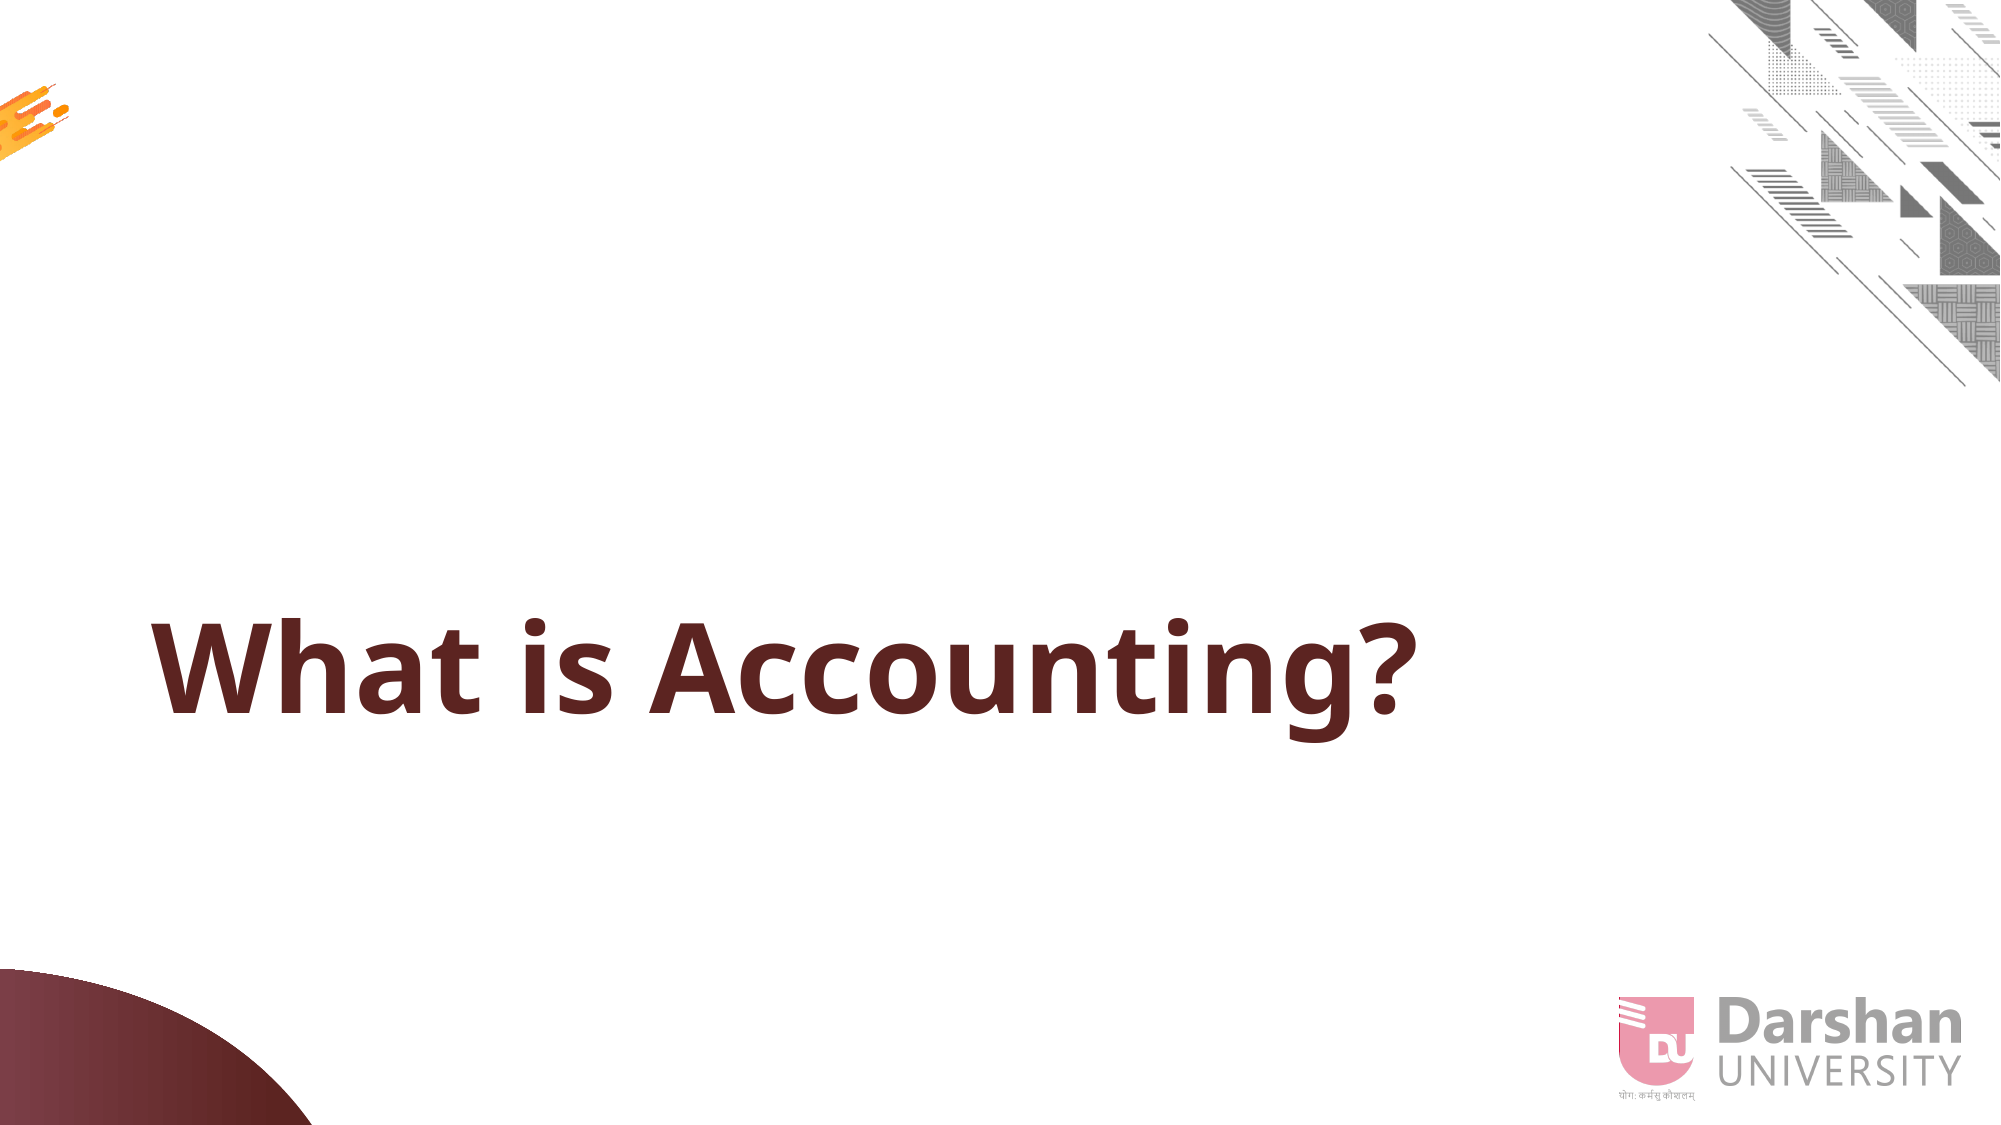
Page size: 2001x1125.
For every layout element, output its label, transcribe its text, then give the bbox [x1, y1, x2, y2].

picture [0, 65, 90, 193]
title What is Accounting? [136, 280, 1862, 749]
